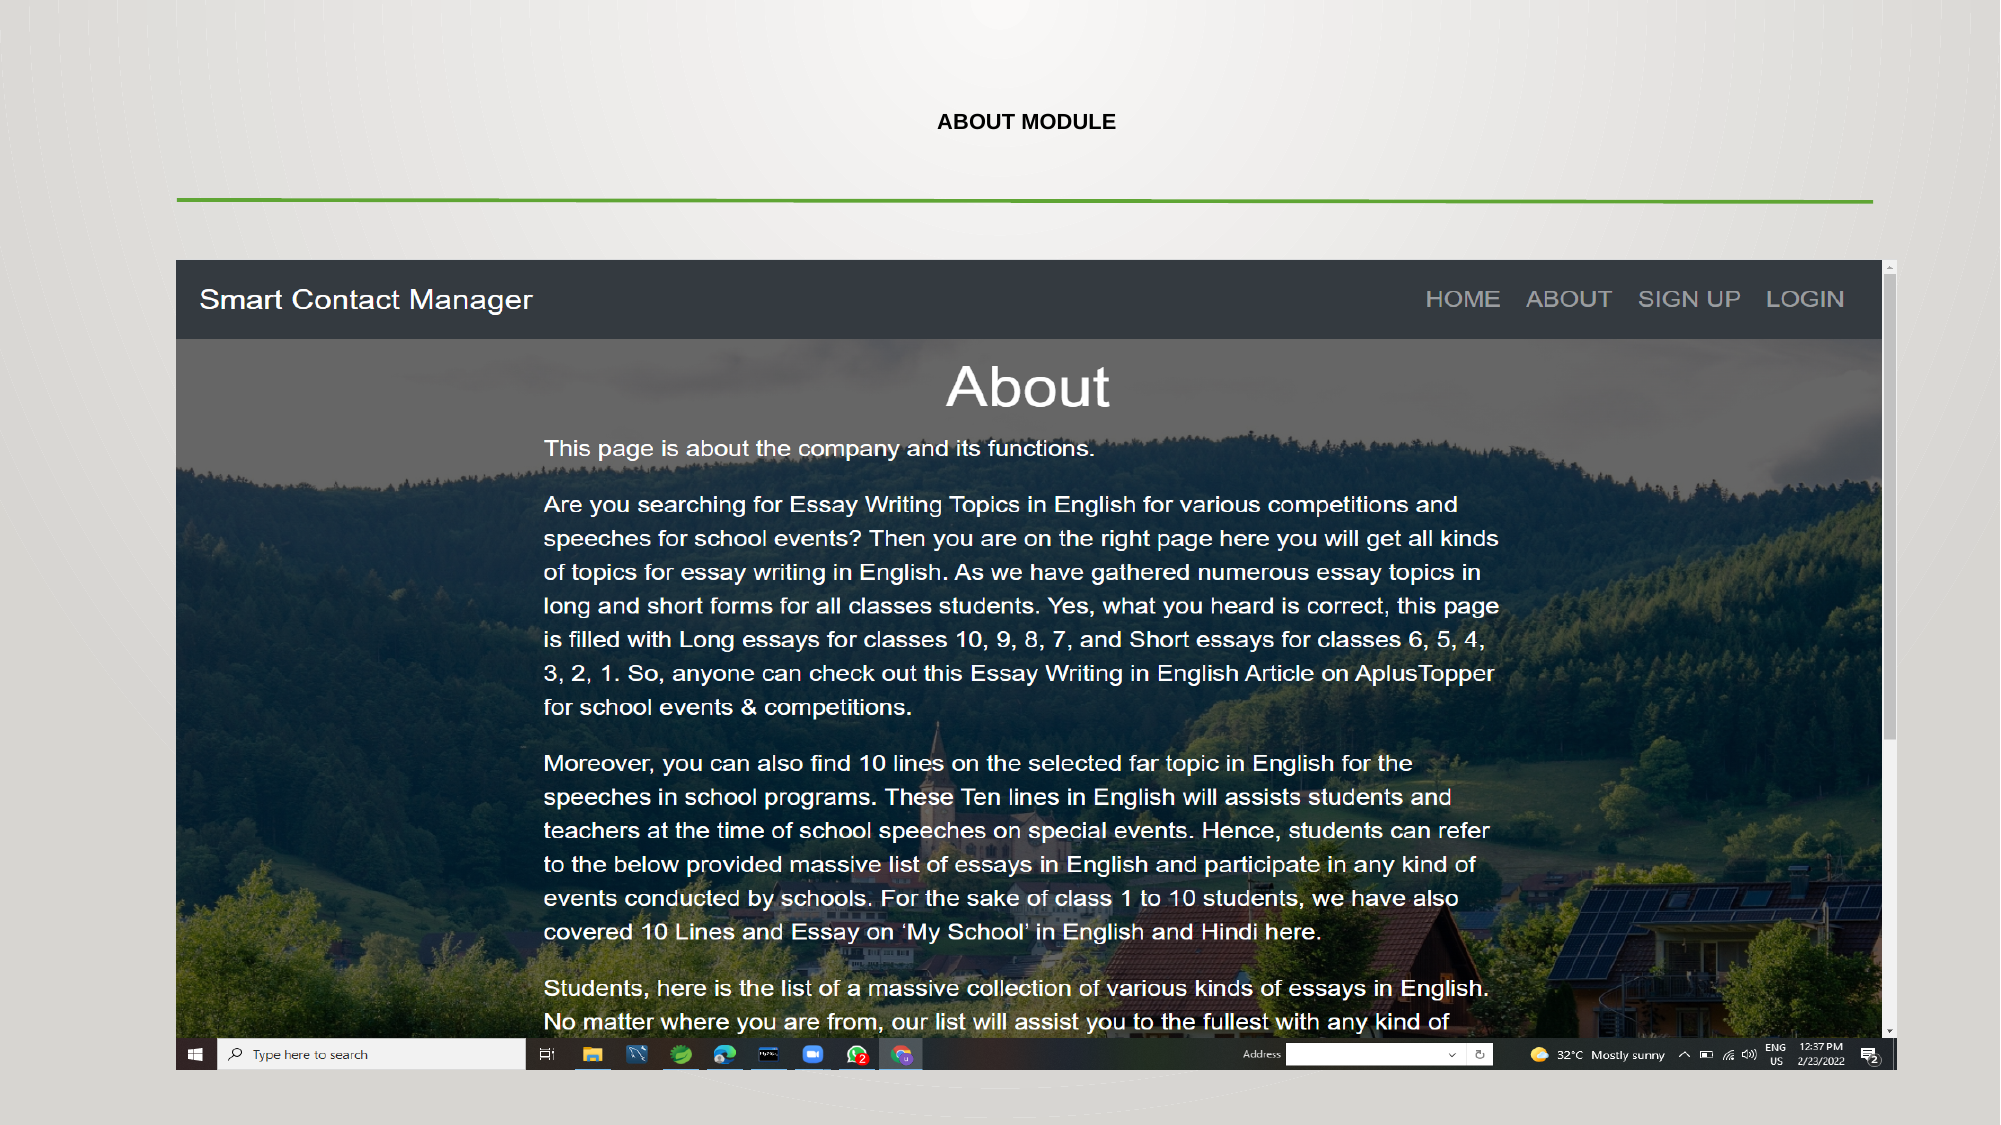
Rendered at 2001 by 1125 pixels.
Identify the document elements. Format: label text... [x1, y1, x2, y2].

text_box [176, 199, 1874, 203]
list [176, 259, 1897, 1070]
title ABOUT MODULE [237, 55, 1813, 143]
